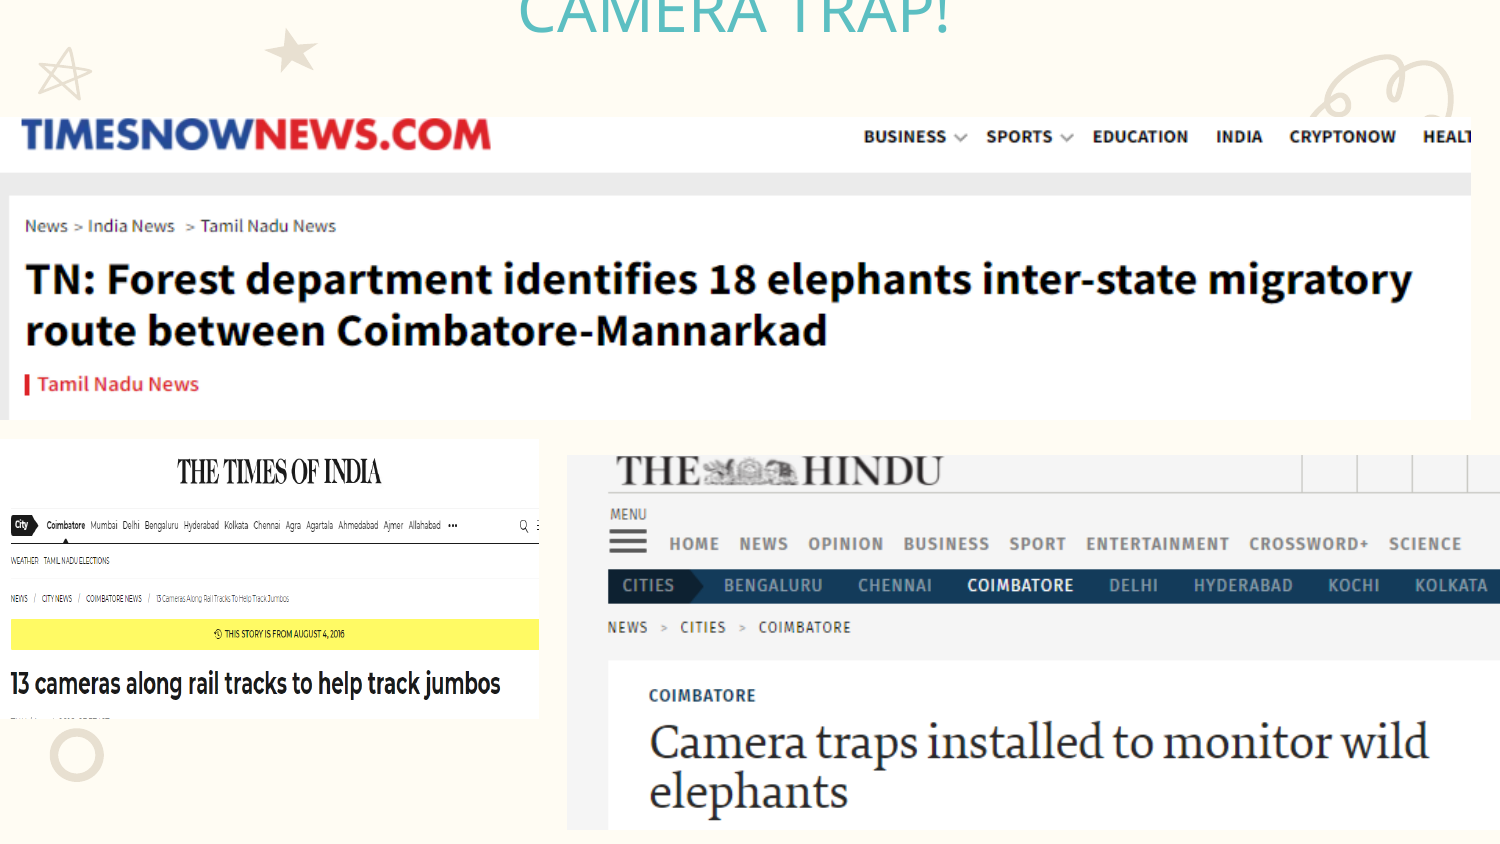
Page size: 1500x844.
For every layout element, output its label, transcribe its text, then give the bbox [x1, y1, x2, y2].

picture [0, 117, 1471, 420]
picture [0, 439, 539, 719]
title CAMERA TRAP! [103, 0, 1368, 110]
picture [567, 455, 1500, 830]
